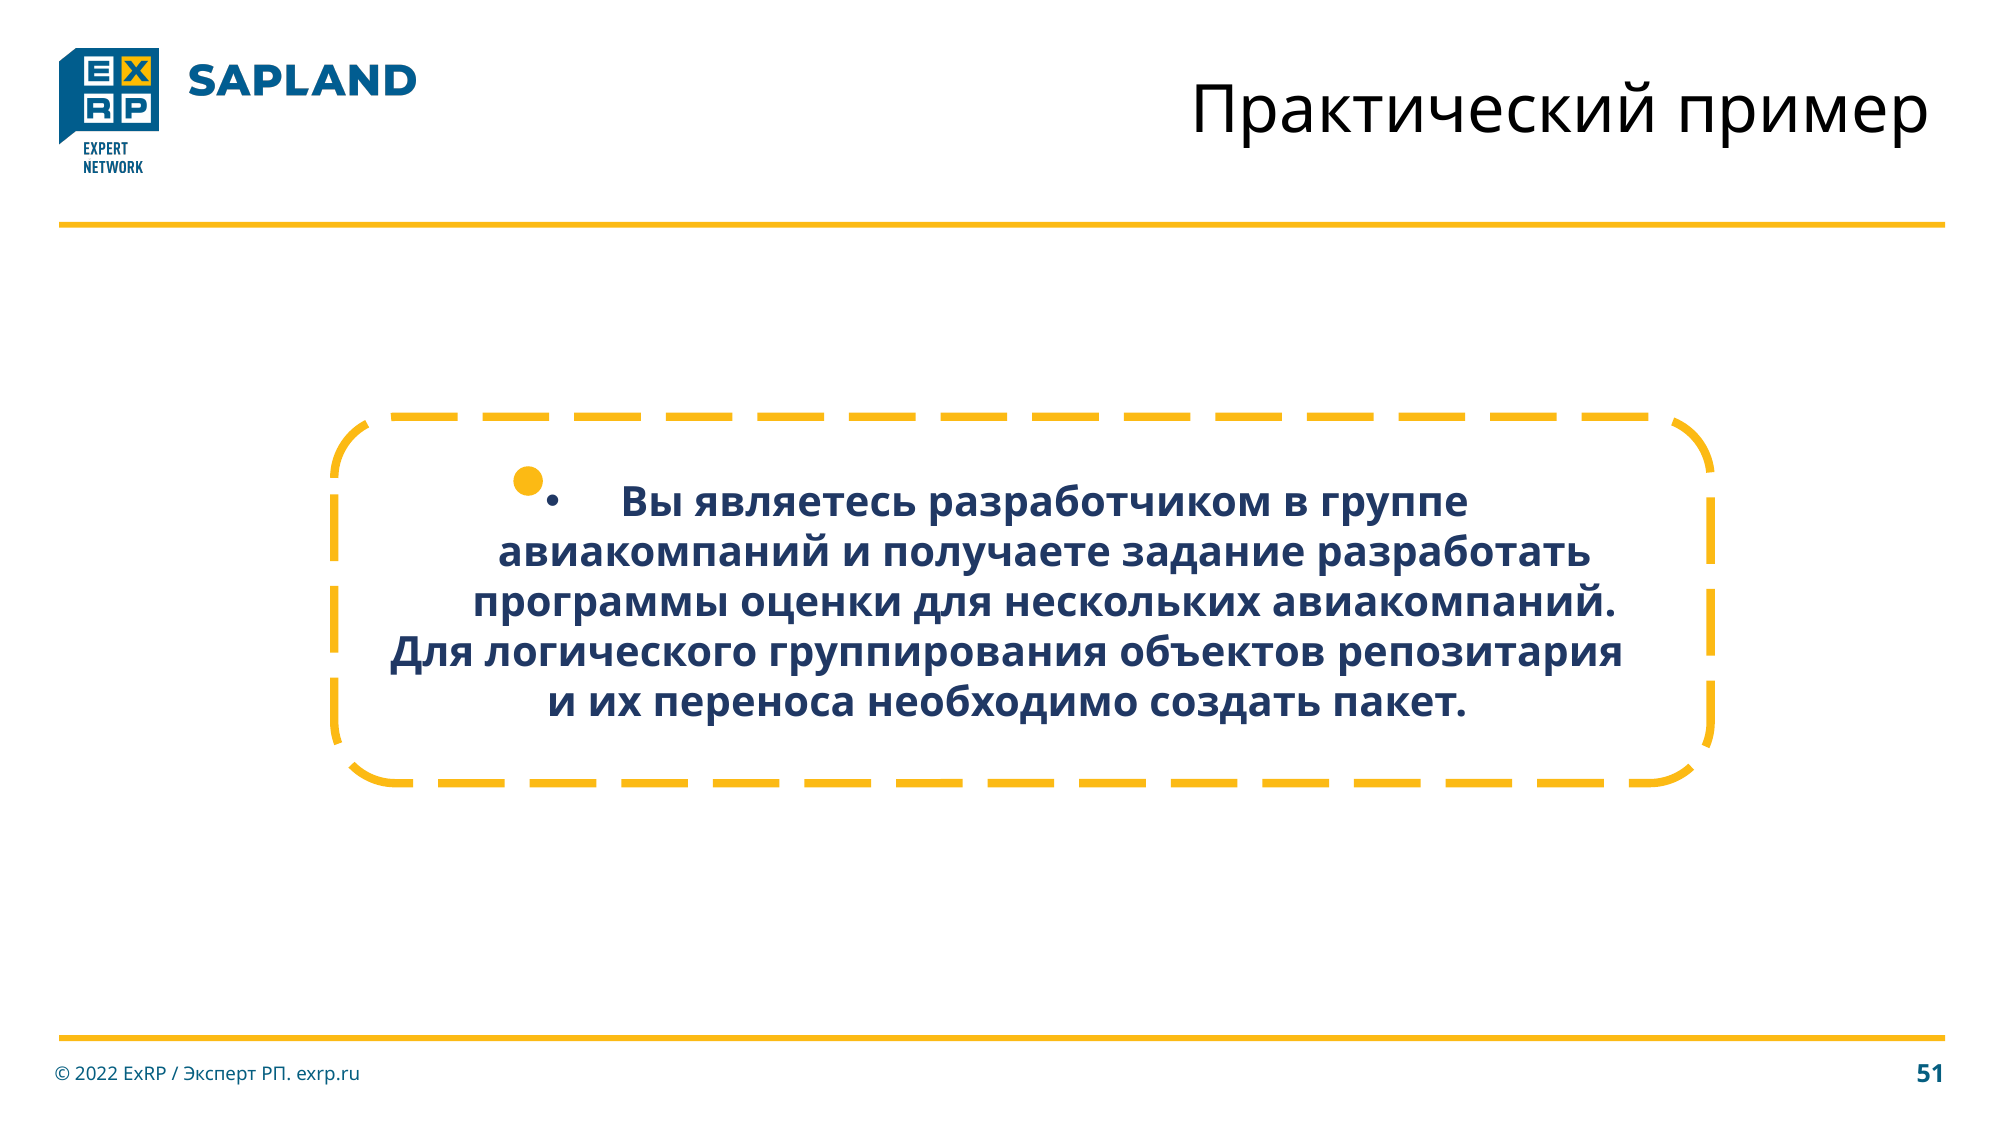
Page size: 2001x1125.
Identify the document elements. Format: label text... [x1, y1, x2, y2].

picture [59, 48, 74, 60]
picture [85, 57, 113, 85]
text_box [334, 416, 1711, 784]
footer © 2022 ExRP / Эксперт РП. exrp.ru [39, 1042, 468, 1103]
slide_number 51 [1862, 1044, 1961, 1105]
picture [189, 64, 416, 96]
picture [122, 57, 150, 85]
picture [85, 94, 113, 122]
picture [59, 132, 159, 173]
picture [104, 163, 108, 173]
text_box [513, 466, 543, 496]
picture [122, 94, 150, 122]
title Практический пример [1108, 17, 1946, 213]
